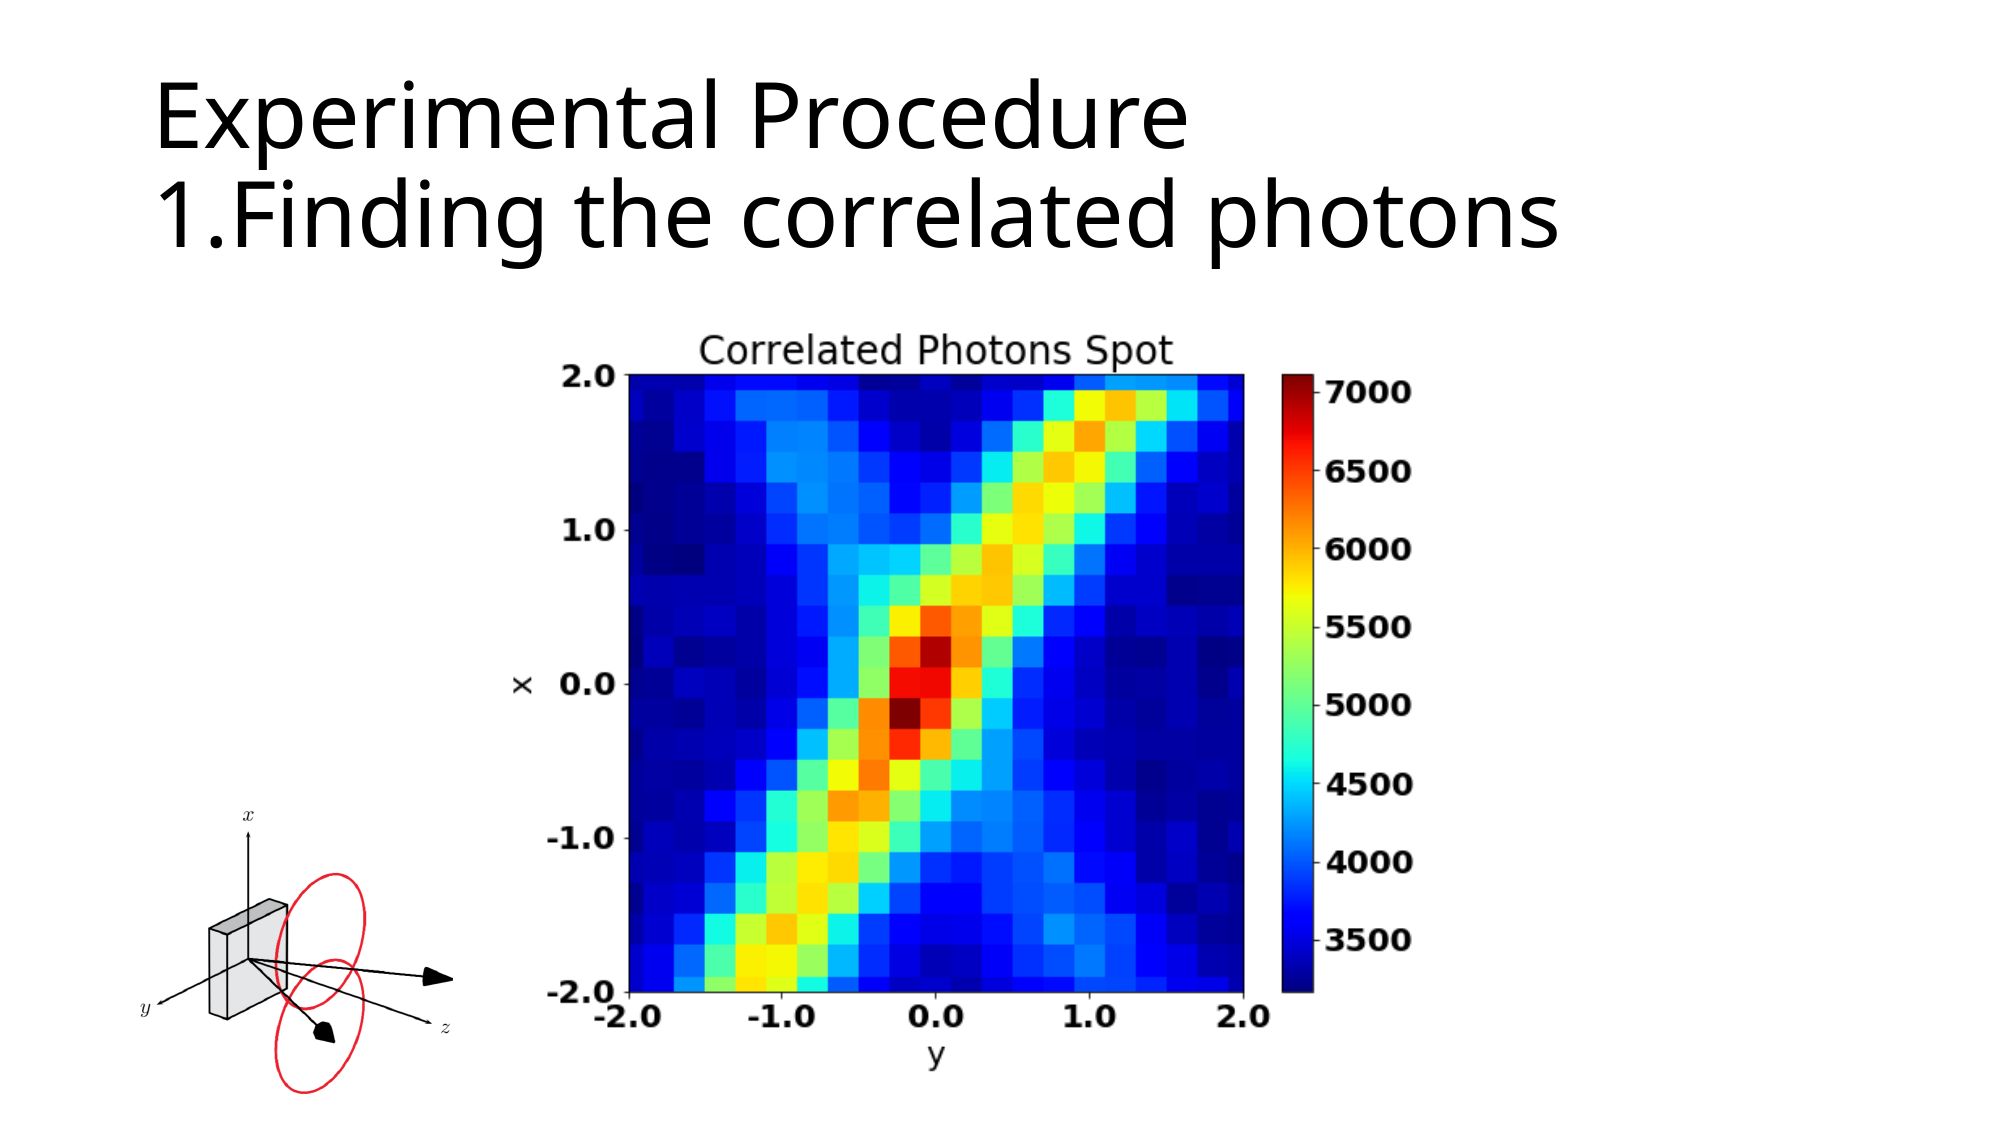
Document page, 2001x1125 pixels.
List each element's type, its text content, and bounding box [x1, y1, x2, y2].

picture [137, 801, 453, 1094]
title Experimental Procedure 1.Finding the correlated photons [137, 59, 1863, 278]
picture [504, 277, 1496, 1094]
